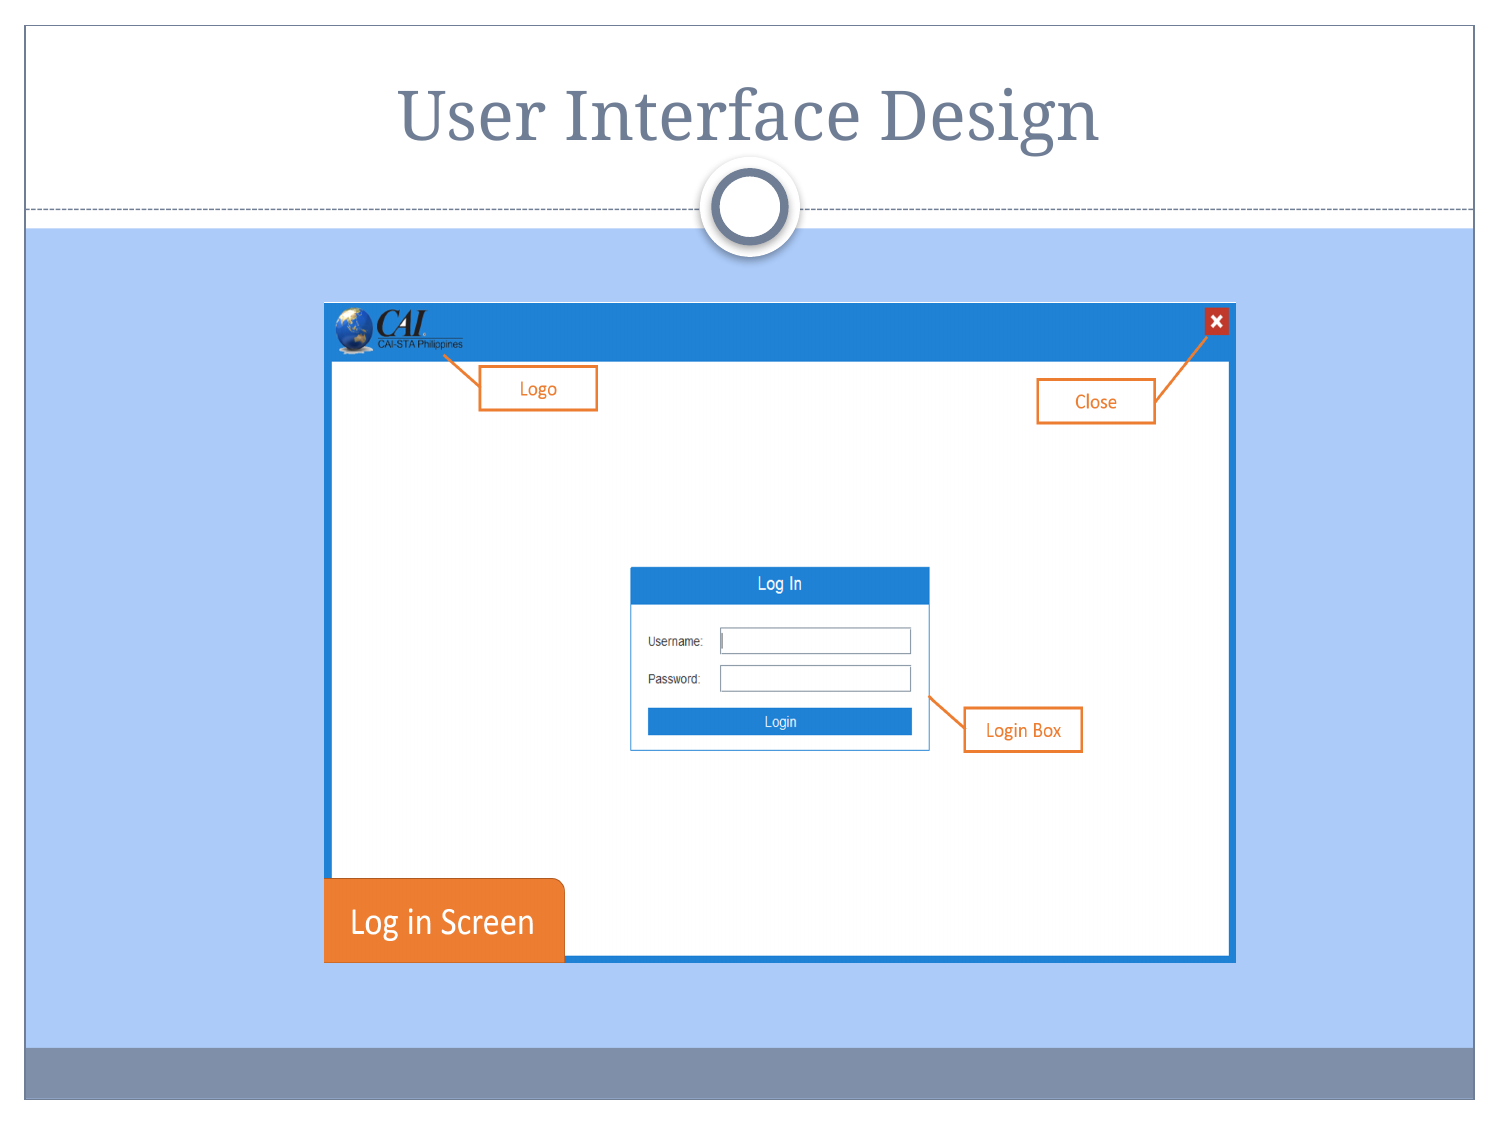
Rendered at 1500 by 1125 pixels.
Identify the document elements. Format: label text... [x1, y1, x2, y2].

picture [324, 302, 1236, 963]
title User Interface Design [49, 37, 1450, 162]
